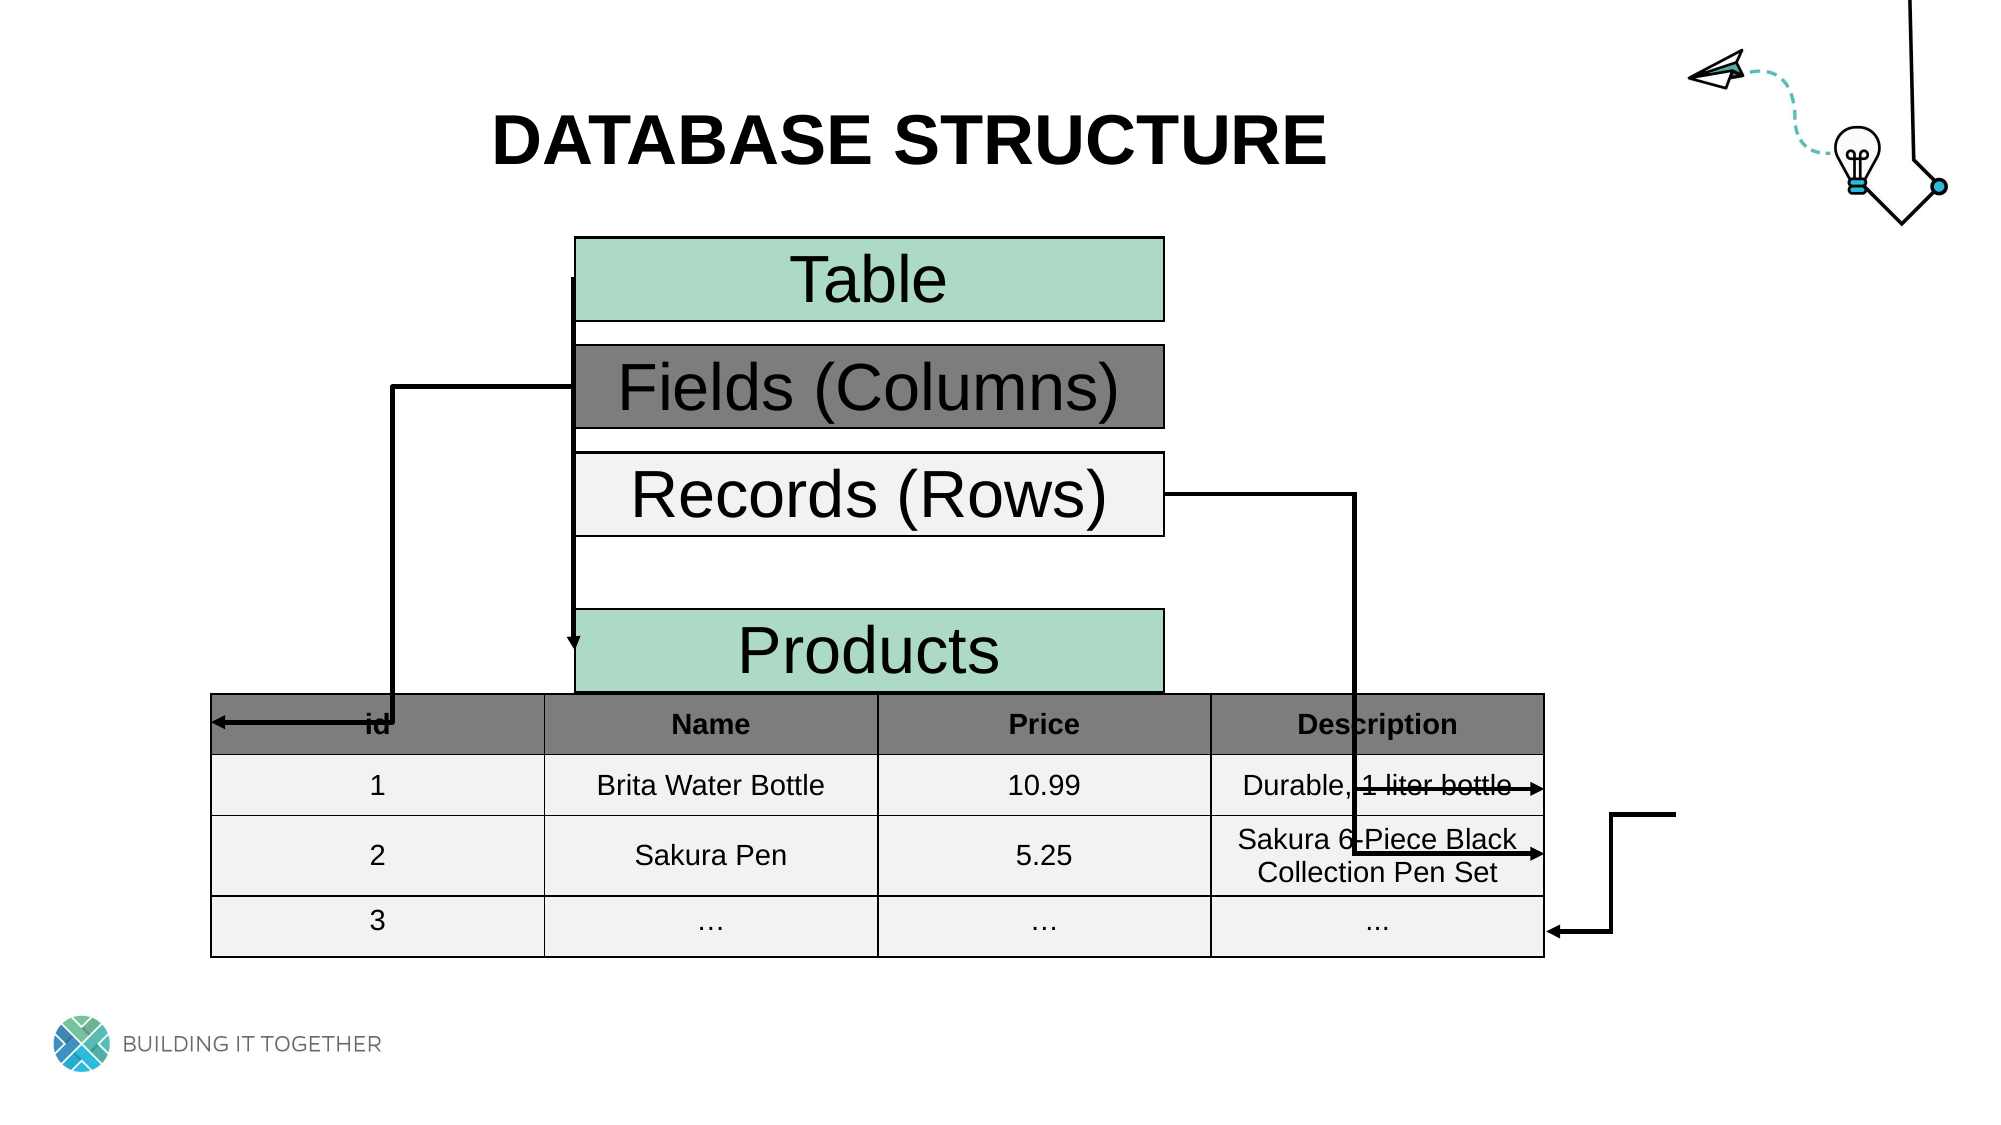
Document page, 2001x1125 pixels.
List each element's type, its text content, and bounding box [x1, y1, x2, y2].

table_header Name [545, 695, 877, 754]
list Table [574, 236, 1165, 322]
text_box Fields (Columns) [578, 345, 1164, 429]
text_box Products [576, 608, 1163, 692]
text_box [1163, 493, 1545, 854]
table_cell 10.99 [879, 755, 1163, 815]
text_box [1546, 814, 1677, 932]
table_cell 5.25 [879, 816, 1210, 895]
table_cell 2 [212, 816, 544, 895]
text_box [210, 386, 576, 723]
table_cell 3 [212, 897, 544, 956]
table_cell … [545, 897, 877, 956]
picture [0, 0, 2001, 1125]
table_header Price [879, 695, 1163, 754]
table_cell Brita Water Bottle [545, 755, 877, 815]
table_cell ... [1212, 897, 1543, 956]
text_box Records (Rows) [578, 452, 1164, 536]
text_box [574, 278, 578, 651]
table_cell Sakura 6-Piece Black Collection Pen Set [1212, 854, 1543, 895]
table_cell Sakura Pen [545, 816, 877, 895]
title Database Structure [483, 74, 1517, 210]
table_header id [212, 723, 544, 754]
table_cell … [879, 897, 1210, 956]
table_cell 1 [212, 755, 544, 815]
